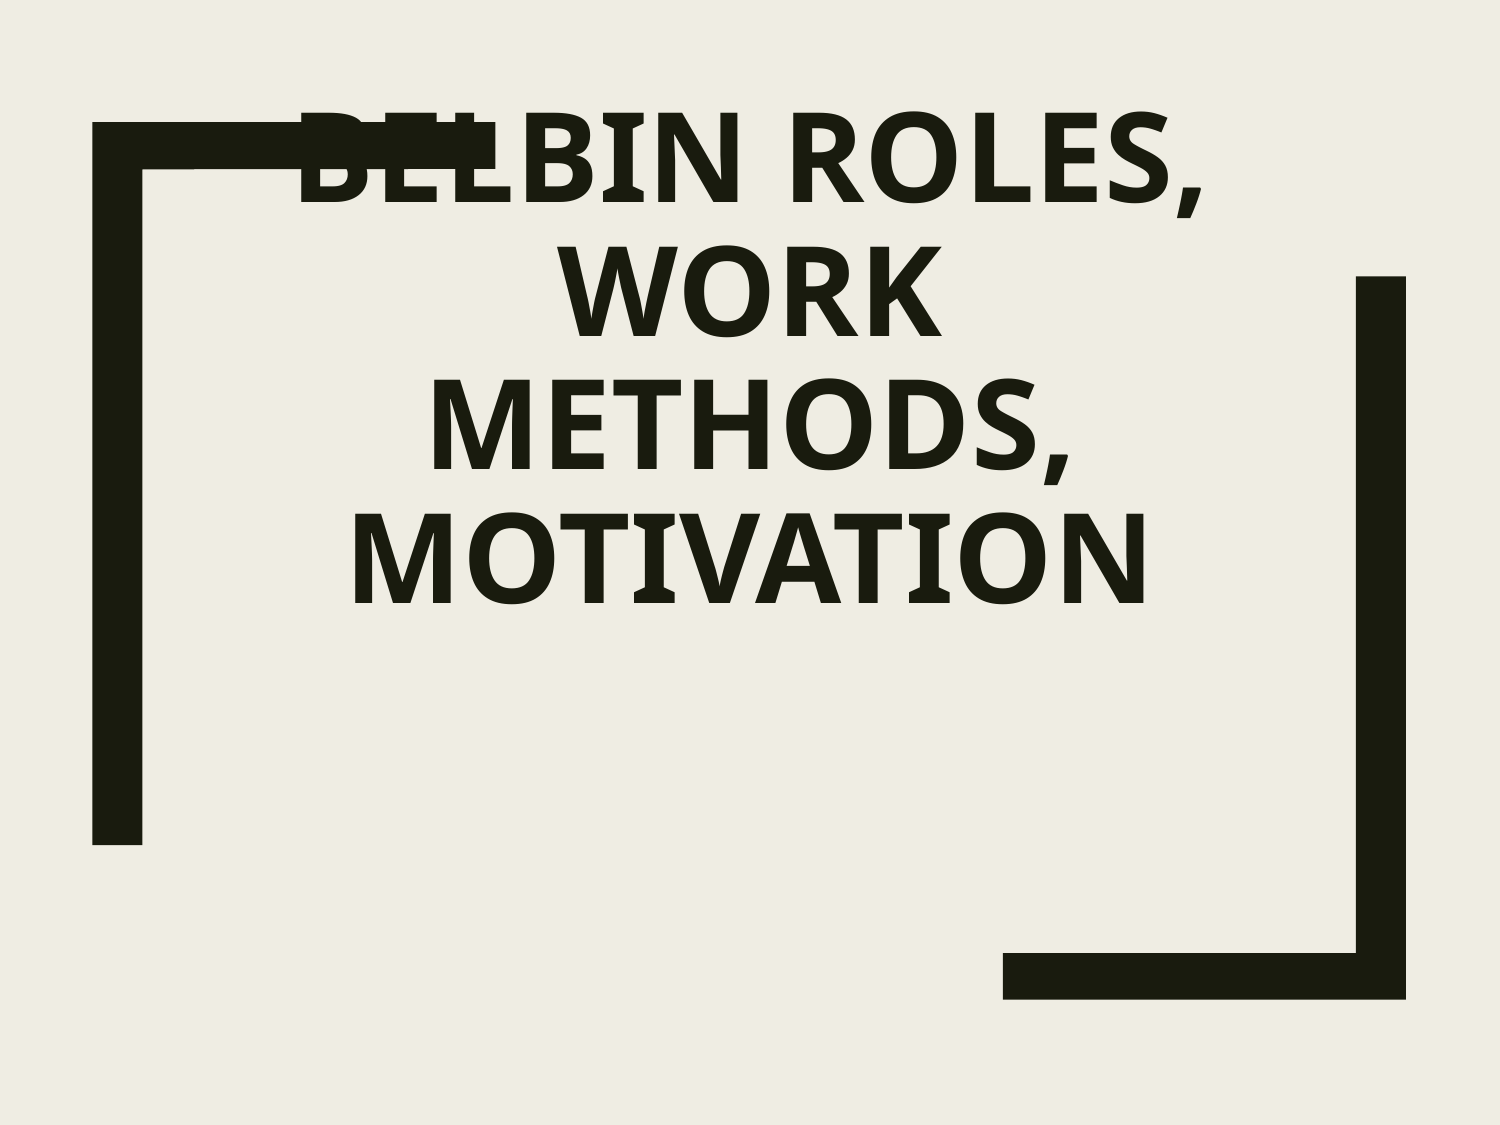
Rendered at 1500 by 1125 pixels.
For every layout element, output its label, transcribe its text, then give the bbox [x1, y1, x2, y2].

title Belbin roles, work methods, motivation [235, 293, 1265, 638]
